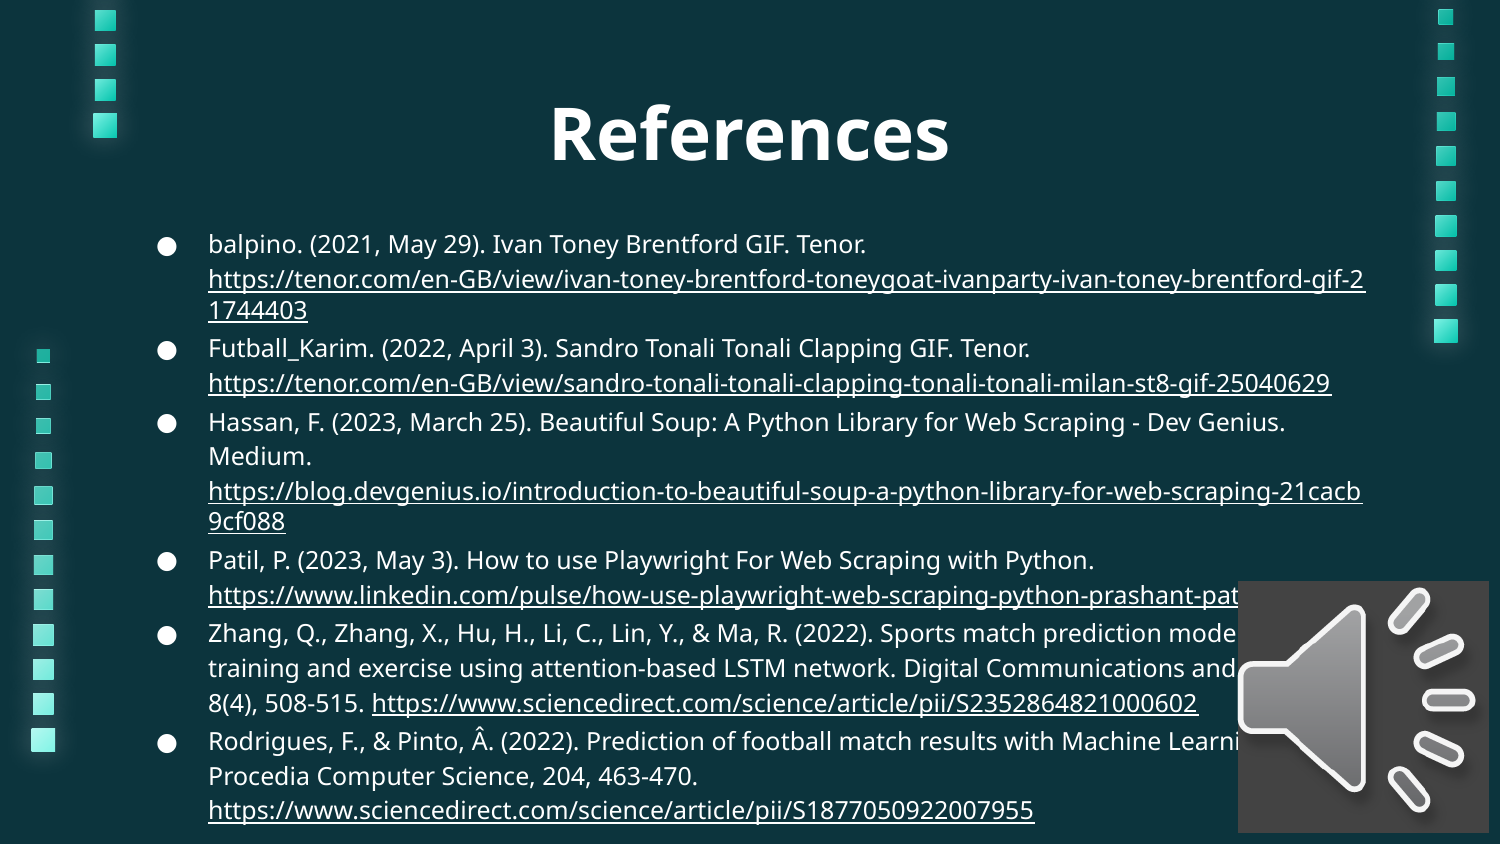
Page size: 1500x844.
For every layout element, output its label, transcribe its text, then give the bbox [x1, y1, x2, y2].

title References [118, 72, 1382, 167]
picture [1236, 580, 1490, 834]
list balpino. (2021, May 29). Ivan Toney Brentford GIF. Tenor. https://tenor.com/en-GB/view/ivan-toney-brentford-toneygoat-ivanparty-ivan-toney-brentford-gif-21744403 Futball_Karim. (2022, April 3). Sandro Tonali Tonali Clapping GIF. Tenor. https://tenor.com/en-GB/view/sandro-tonali-tonali-clapping-tonali-tonali-milan-st8-gif-25040629 Hassan, F. (2023, March 25). Beautiful Soup: A Python Library for Web Scraping - Dev Genius. Medium. https://blog.devgenius.io/introduction-to-beautiful-soup-a-python-library-for-web-scraping-21cacb9cf088 Patil, P. (2023, May 3). How to use Playwright For Web Scraping with Python. https://www.linkedin.com/pulse/how-use-playwright-web-scraping-python-prashant-patil Zhang, Q., Zhang, X., Hu, H., Li, C., Lin, Y., & Ma, R. (2022). Sports match prediction model for training and exercise using attention-based LSTM network. Digital Communications and Networks, 8(4), 508-515. https://www.sciencedirect.com/science/article/pii/S2352864821000602 Rodrigues, F., & Pinto, Â. (2022). Prediction of football match results with Machine Learning. Procedia Computer Science, 204, 463-470. https://www.sciencedirect.com/science/article/pii/S1877050922007955 [118, 209, 1382, 671]
